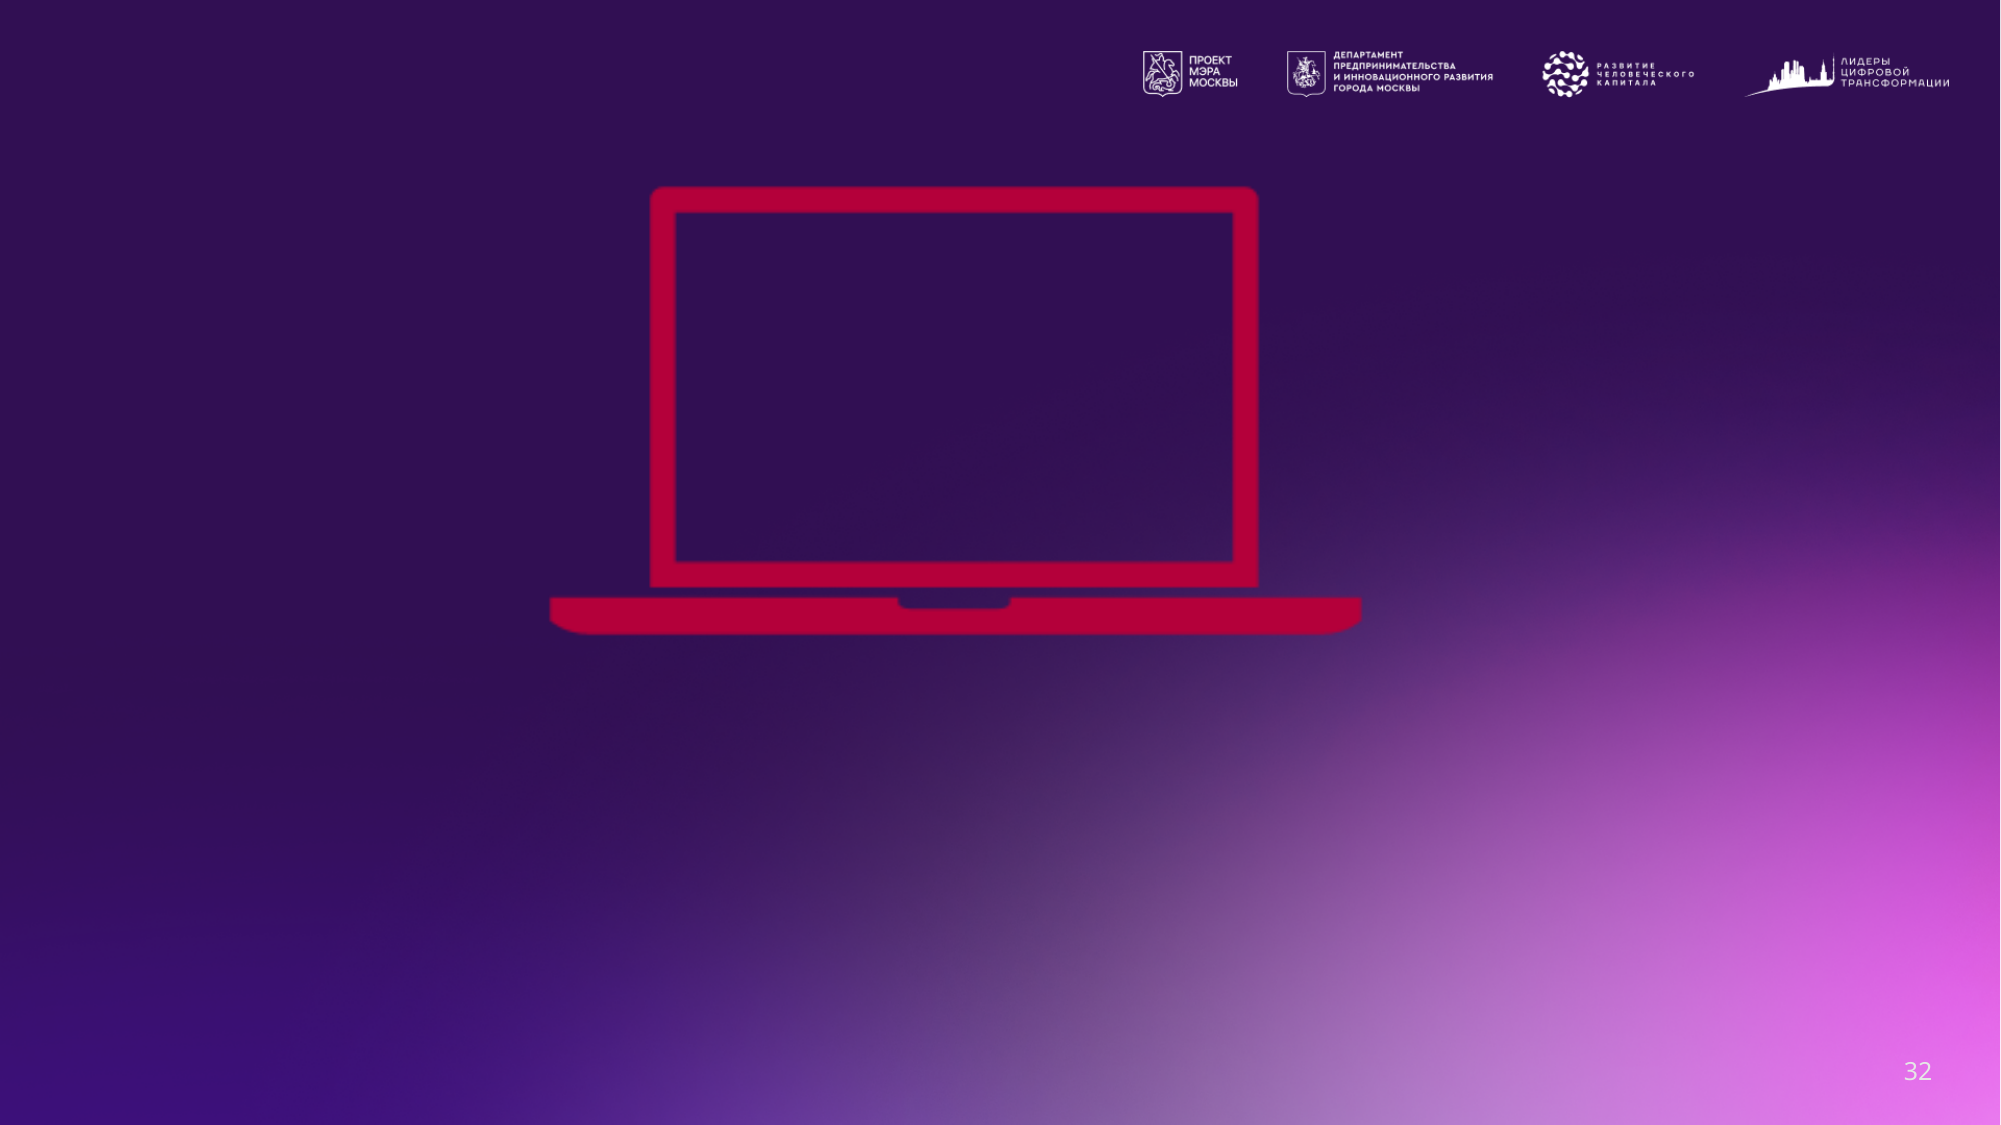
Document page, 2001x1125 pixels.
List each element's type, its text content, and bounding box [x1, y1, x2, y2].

picture [0, 0, 2001, 1125]
slide_number 32 [1872, 1042, 1964, 1103]
